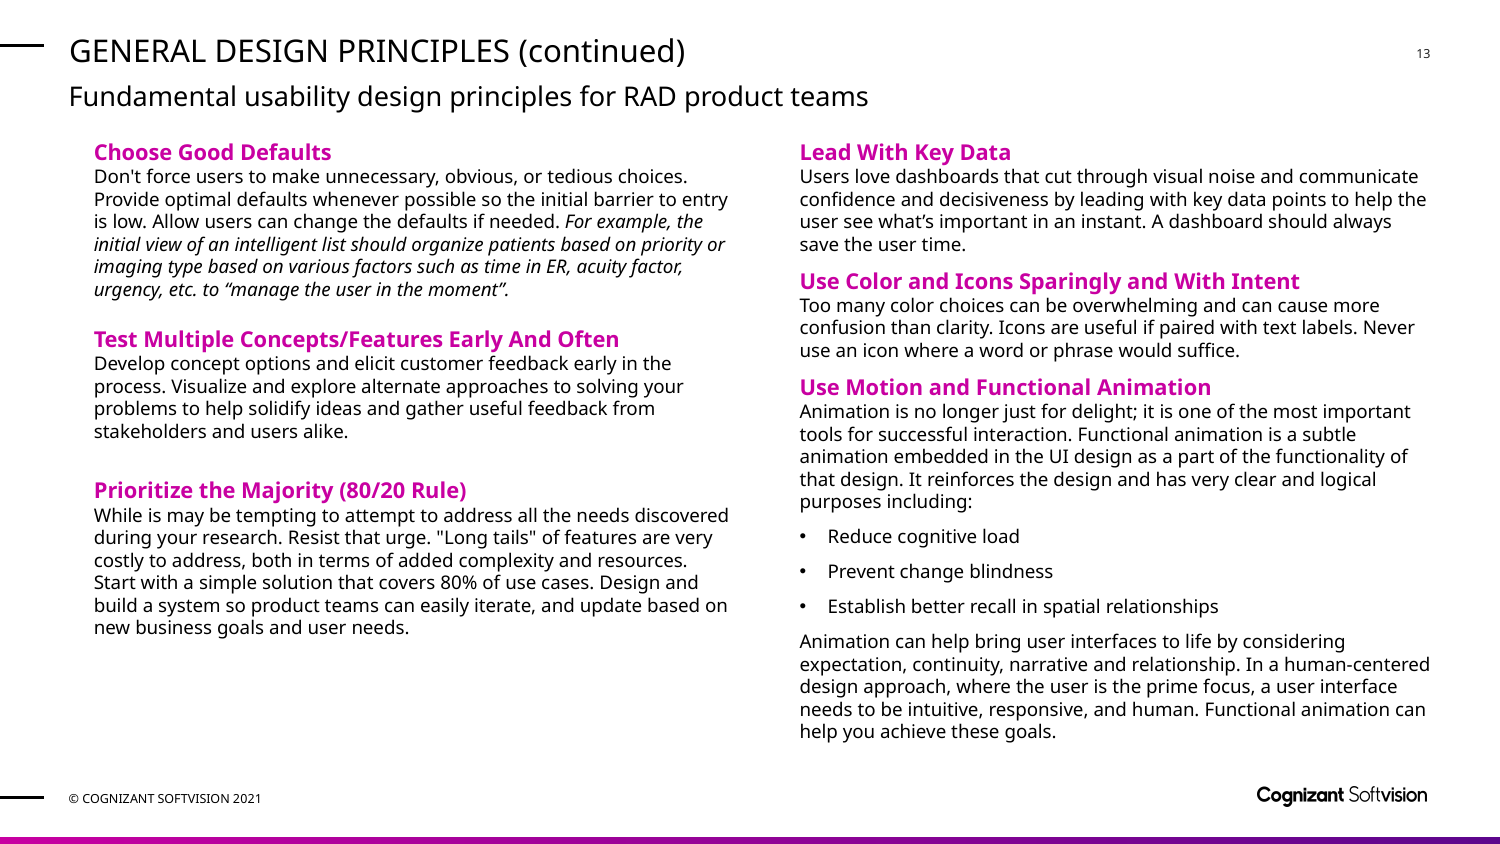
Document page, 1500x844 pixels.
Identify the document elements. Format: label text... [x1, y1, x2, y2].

picture [1257, 786, 1427, 807]
list Lead With Key Data Users love dashboards that cut through visual noise and communicate confidence and decisiveness by leading with key data points to help the user see what’s important in an instant. A dashboard should always save the user time. Use Color and Icons Sparingly and With Intent Too many color choices can be overwhelming and can cause more confusion than clarity. Icons are useful if paired with text labels. Never use an icon where a word or phrase would suffice. Use Motion and Functional Animation Animation is no longer just for delight; it is one of the most important tools for successful interaction. Functional animation is a subtle animation embedded in the UI design as a part of the functionality of that design. It reinforces the design and has very clear and logical purposes including: Reduce cognitive load Prevent change blindness Establish better recall in spatial relationships Animation can help bring user interfaces to life by considering expectation, continuity, narrative and relationship. In a human-centered design approach, where the user is the prime focus, a user interface needs to be intuitive, responsive, and human. Functional animation can help you achieve these goals. [774, 138, 1435, 756]
subtitle Fundamental usability design principles for RAD product teams [68, 81, 1432, 109]
list Choose Good Defaults Don't force users to make unnecessary, obvious, or tedious choices. Provide optimal defaults whenever possible so the initial barrier to entry is low. Allow users can change the defaults if needed. For example, the initial view of an intelligent list should organize patients based on priority or imaging type based on various factors such as time in ER, acuity factor, urgency, etc. to “manage the user in the moment”. Test Multiple Concepts/Features Early And Often Develop concept options and elicit customer feedback early in the process. Visualize and explore alternate approaches to solving your problems to help solidify ideas and gather useful feedback from stakeholders and users alike. Prioritize the Majority (80/20 Rule) While is may be tempting to attempt to address all the needs discovered during your research. Resist that urge. "Long tails" of features are very costly to address, both in terms of added complexity and resources. Start with a simple solution that covers 80% of use cases. Design and build a system so product teams can easily iterate, and update based on new business goals and user needs. [68, 138, 729, 756]
title GENERAL DESIGN PRINCIPLES (continued) [69, 28, 1272, 73]
